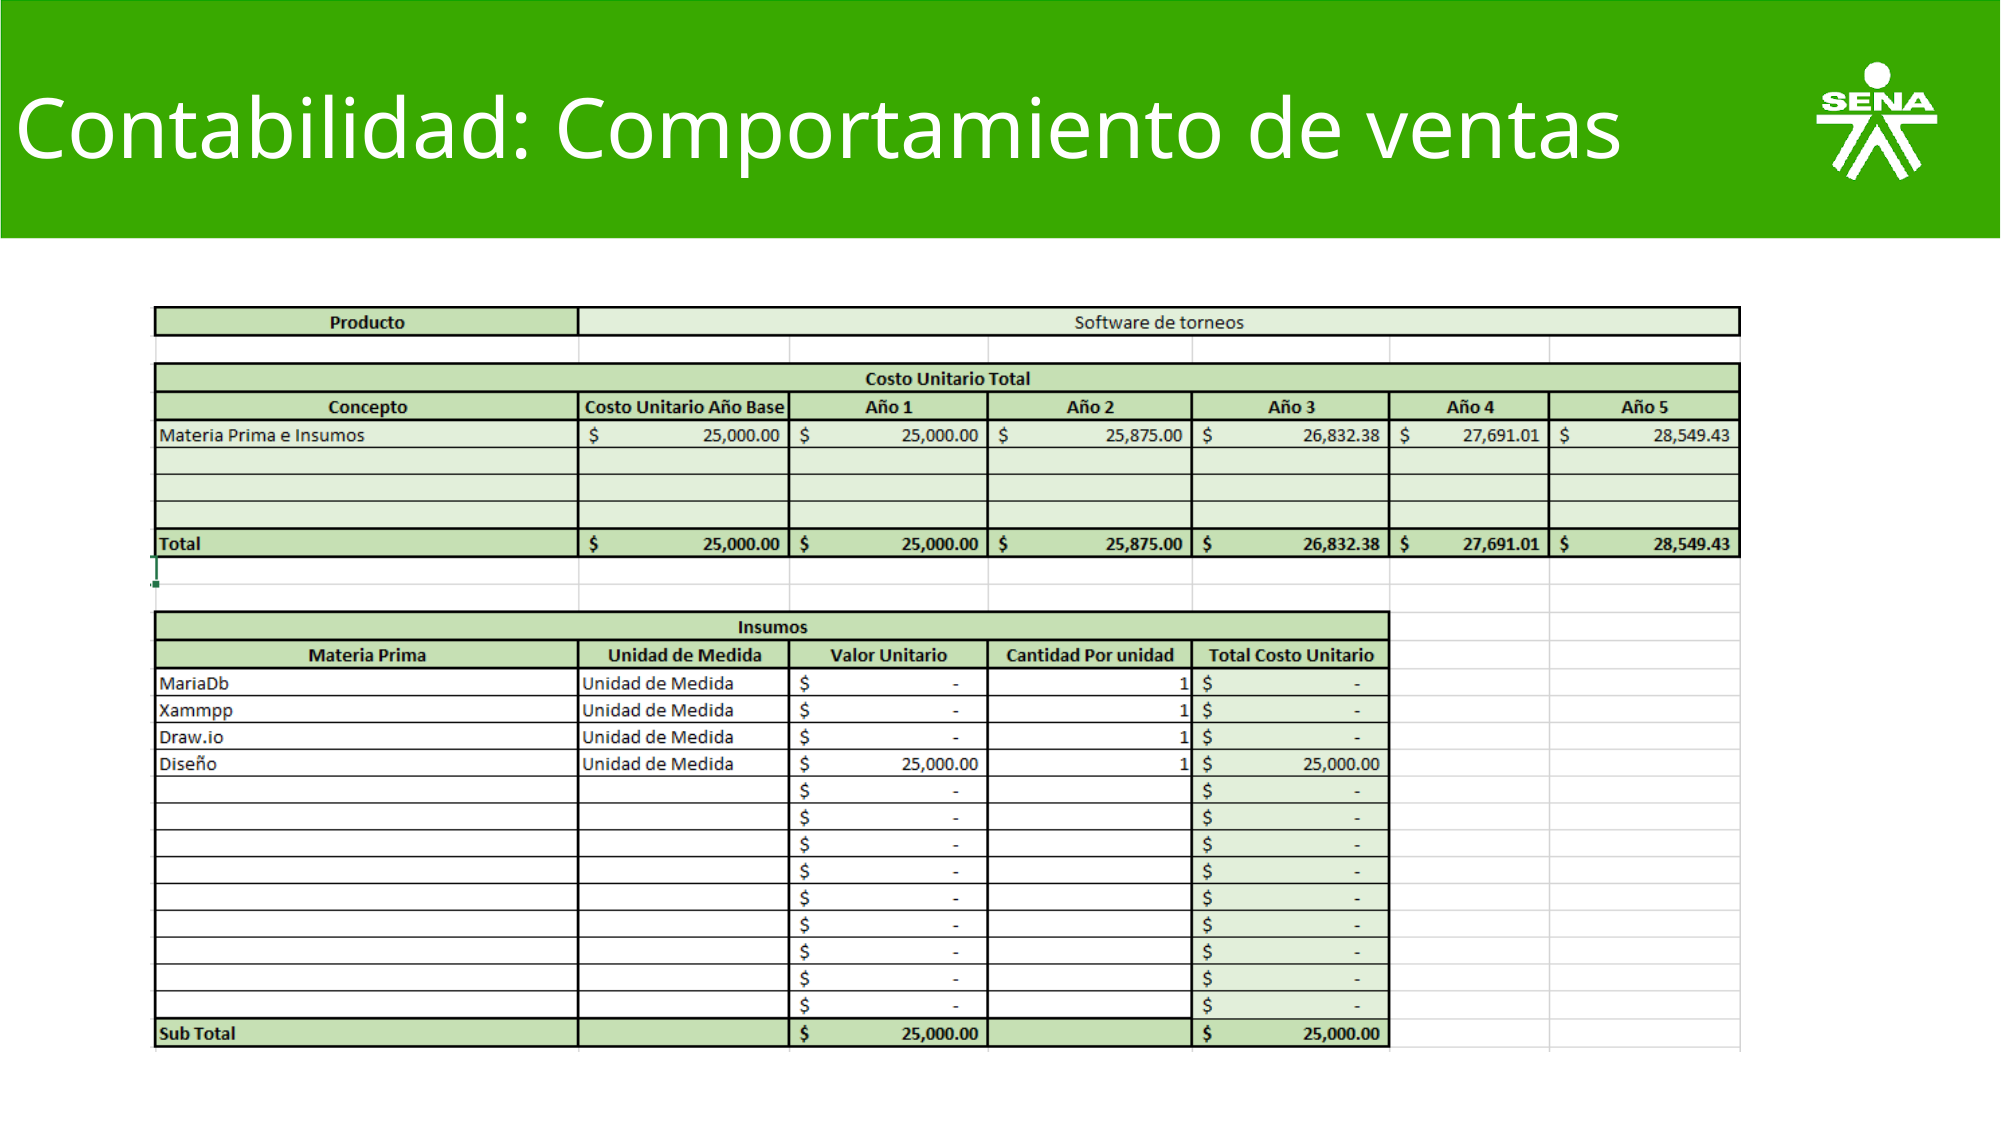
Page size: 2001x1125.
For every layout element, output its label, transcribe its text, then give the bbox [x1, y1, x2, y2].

picture [0, 0, 2001, 1125]
title Contabilidad: Comportamiento de ventas [0, 22, 1725, 240]
